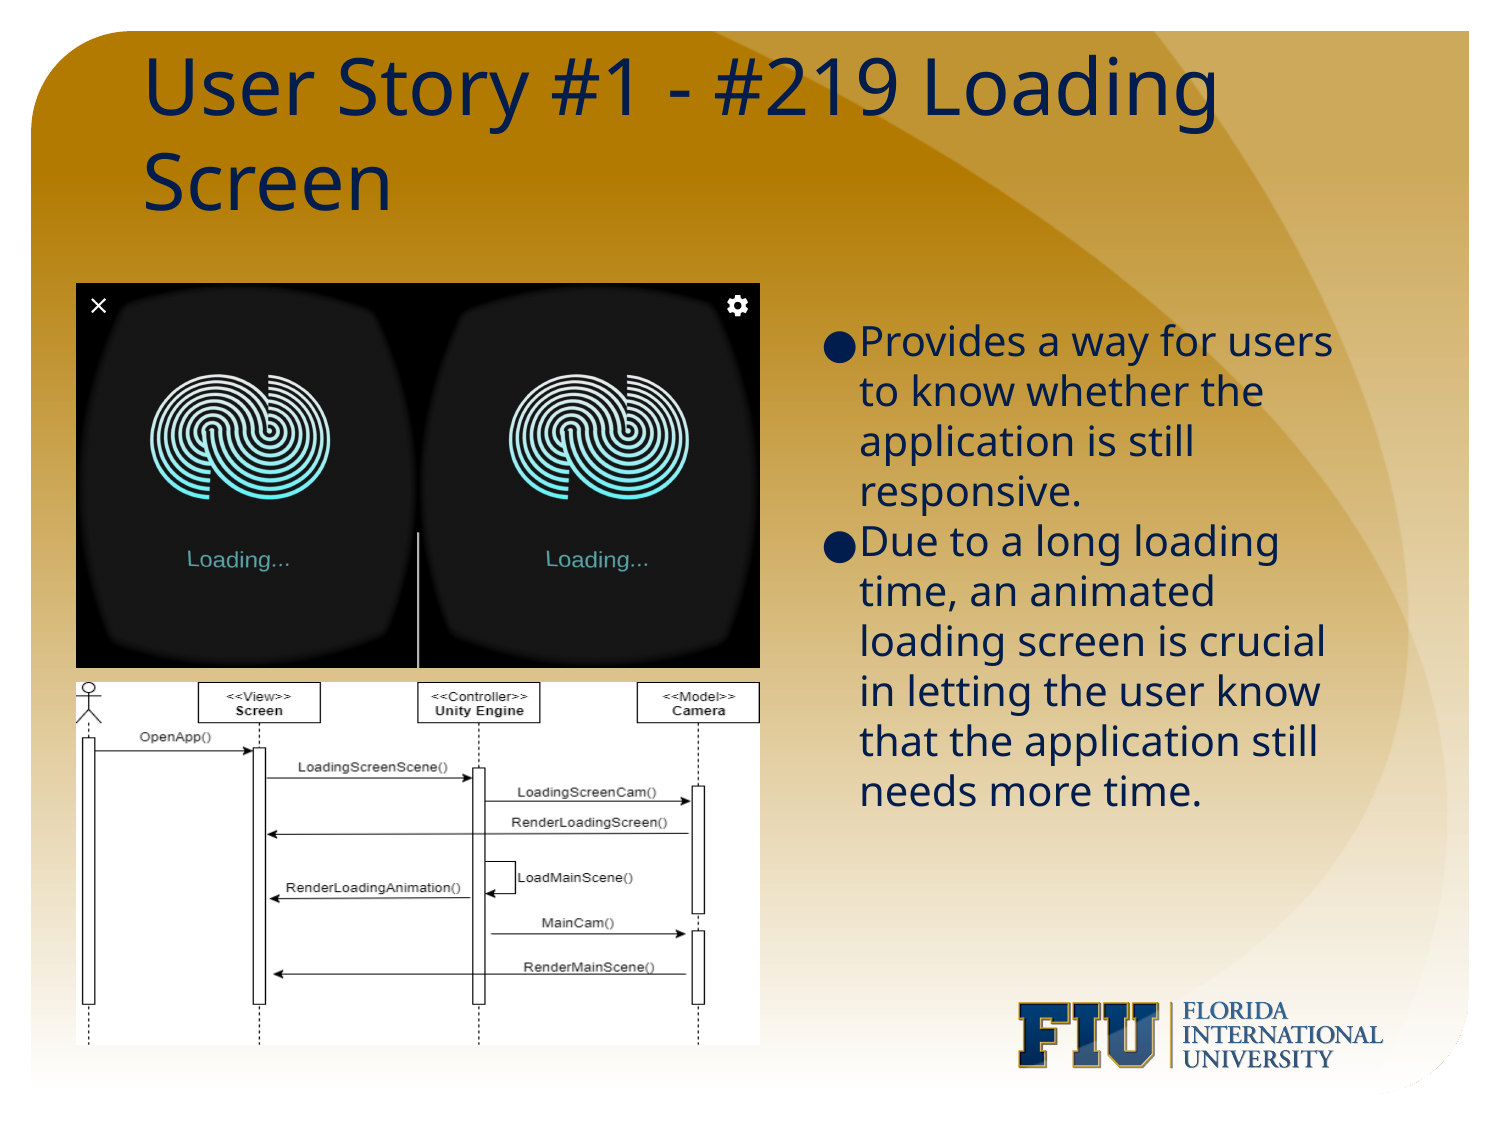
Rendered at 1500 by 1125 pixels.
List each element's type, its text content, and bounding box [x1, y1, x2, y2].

picture [24, 30, 1473, 1094]
list Provides a way for users to know whether the application is still responsive. Due to a long loading time, an animated loading screen is crucial in letting the user know that the application still needs more time. [769, 299, 1370, 993]
title User Story #1 - #219 Loading Screen [127, 62, 1372, 234]
